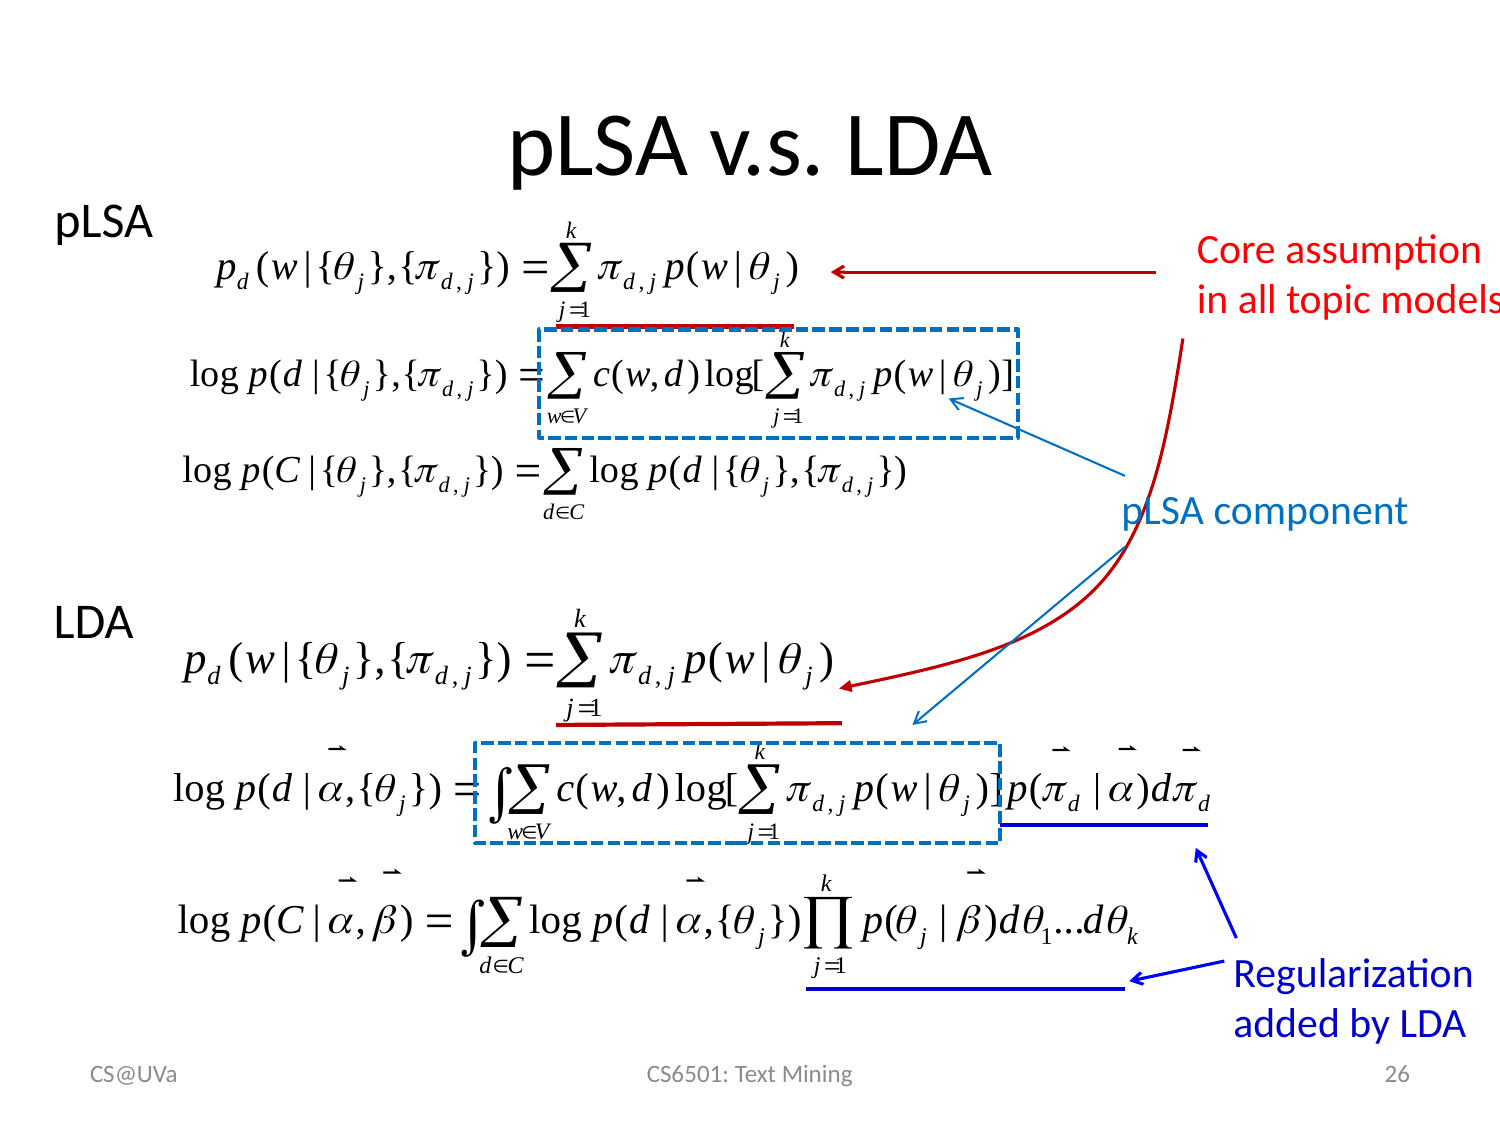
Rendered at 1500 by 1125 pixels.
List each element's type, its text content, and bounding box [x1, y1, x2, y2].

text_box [176, 441, 913, 528]
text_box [204, 211, 806, 330]
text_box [555, 722, 843, 726]
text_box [1128, 847, 1500, 1055]
text_box LDA [38, 580, 149, 656]
text_box pLSA [39, 180, 169, 255]
slide_number CS@UVa [75, 1042, 425, 1103]
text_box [184, 319, 825, 435]
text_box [167, 729, 1225, 852]
footer CS6501: Text Mining [512, 1042, 988, 1103]
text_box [171, 598, 842, 730]
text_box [912, 398, 1426, 726]
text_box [171, 865, 1123, 989]
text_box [830, 213, 1500, 689]
slide_number 26 [1074, 1042, 1425, 1103]
title pLSA v.s. LDA [75, 45, 1425, 233]
